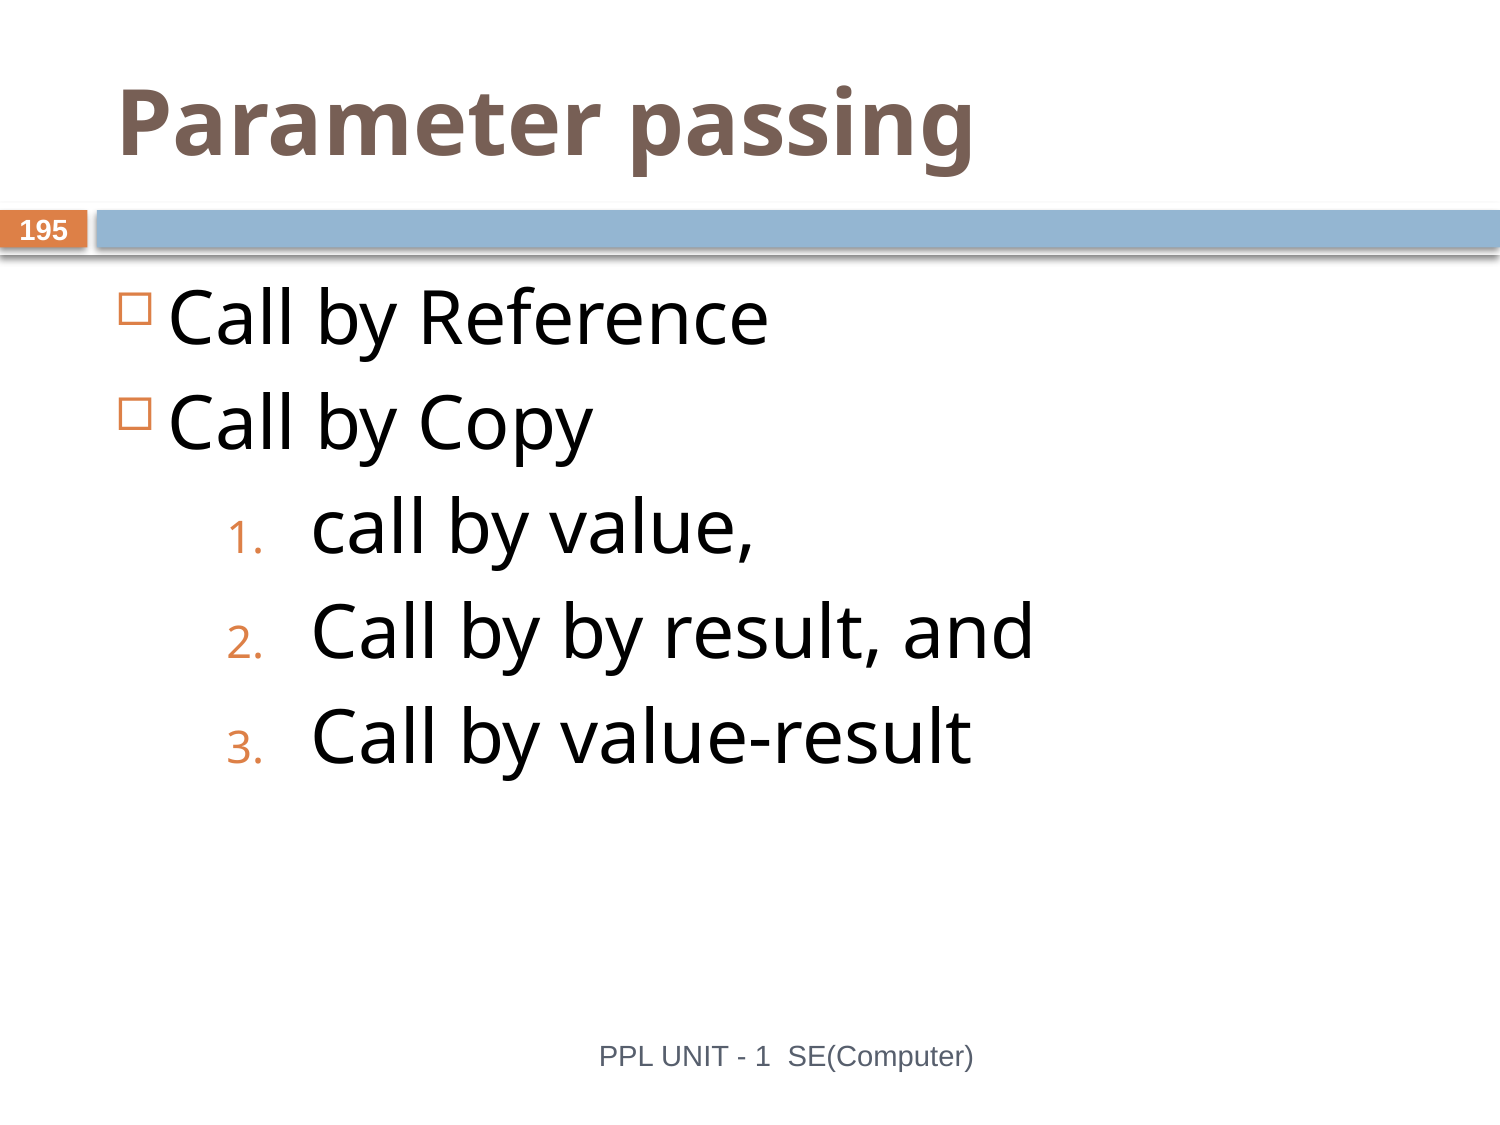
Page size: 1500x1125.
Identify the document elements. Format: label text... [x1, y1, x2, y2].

slide_number 195 [0, 208, 88, 249]
title Parameter passing [100, 37, 1438, 200]
footer PPL UNIT - 1 SE(Computer) [99, 1024, 990, 1085]
list Call by Reference Call by Copy call by value, Call by by result, and Call by value-result [100, 262, 1438, 1000]
